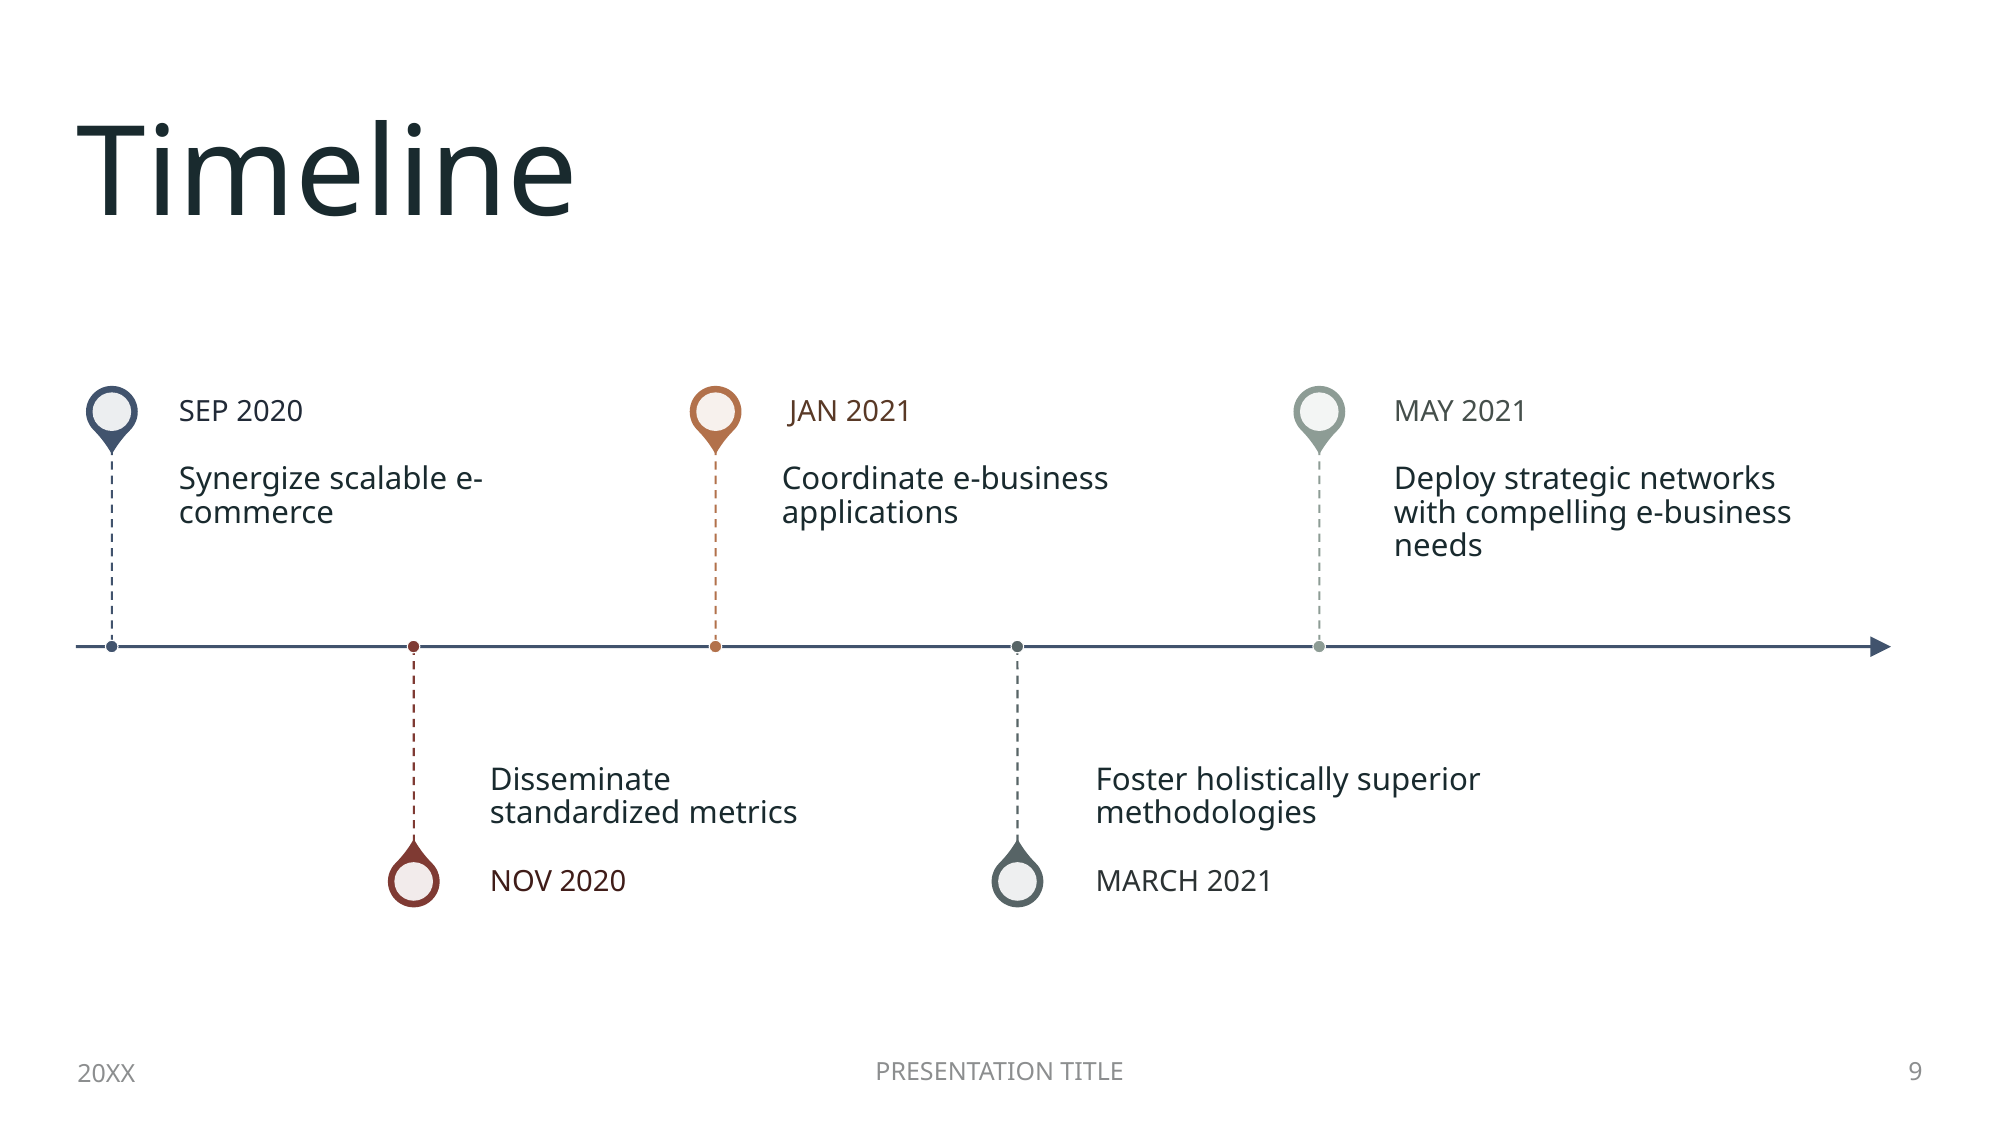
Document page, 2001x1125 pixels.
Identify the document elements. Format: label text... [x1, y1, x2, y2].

slide_number 9 [1757, 1042, 1938, 1103]
slide_number 20XX [62, 1042, 513, 1103]
footer Presentation title [662, 1042, 1338, 1103]
title Timeline [61, 100, 1809, 323]
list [75, 309, 1891, 985]
